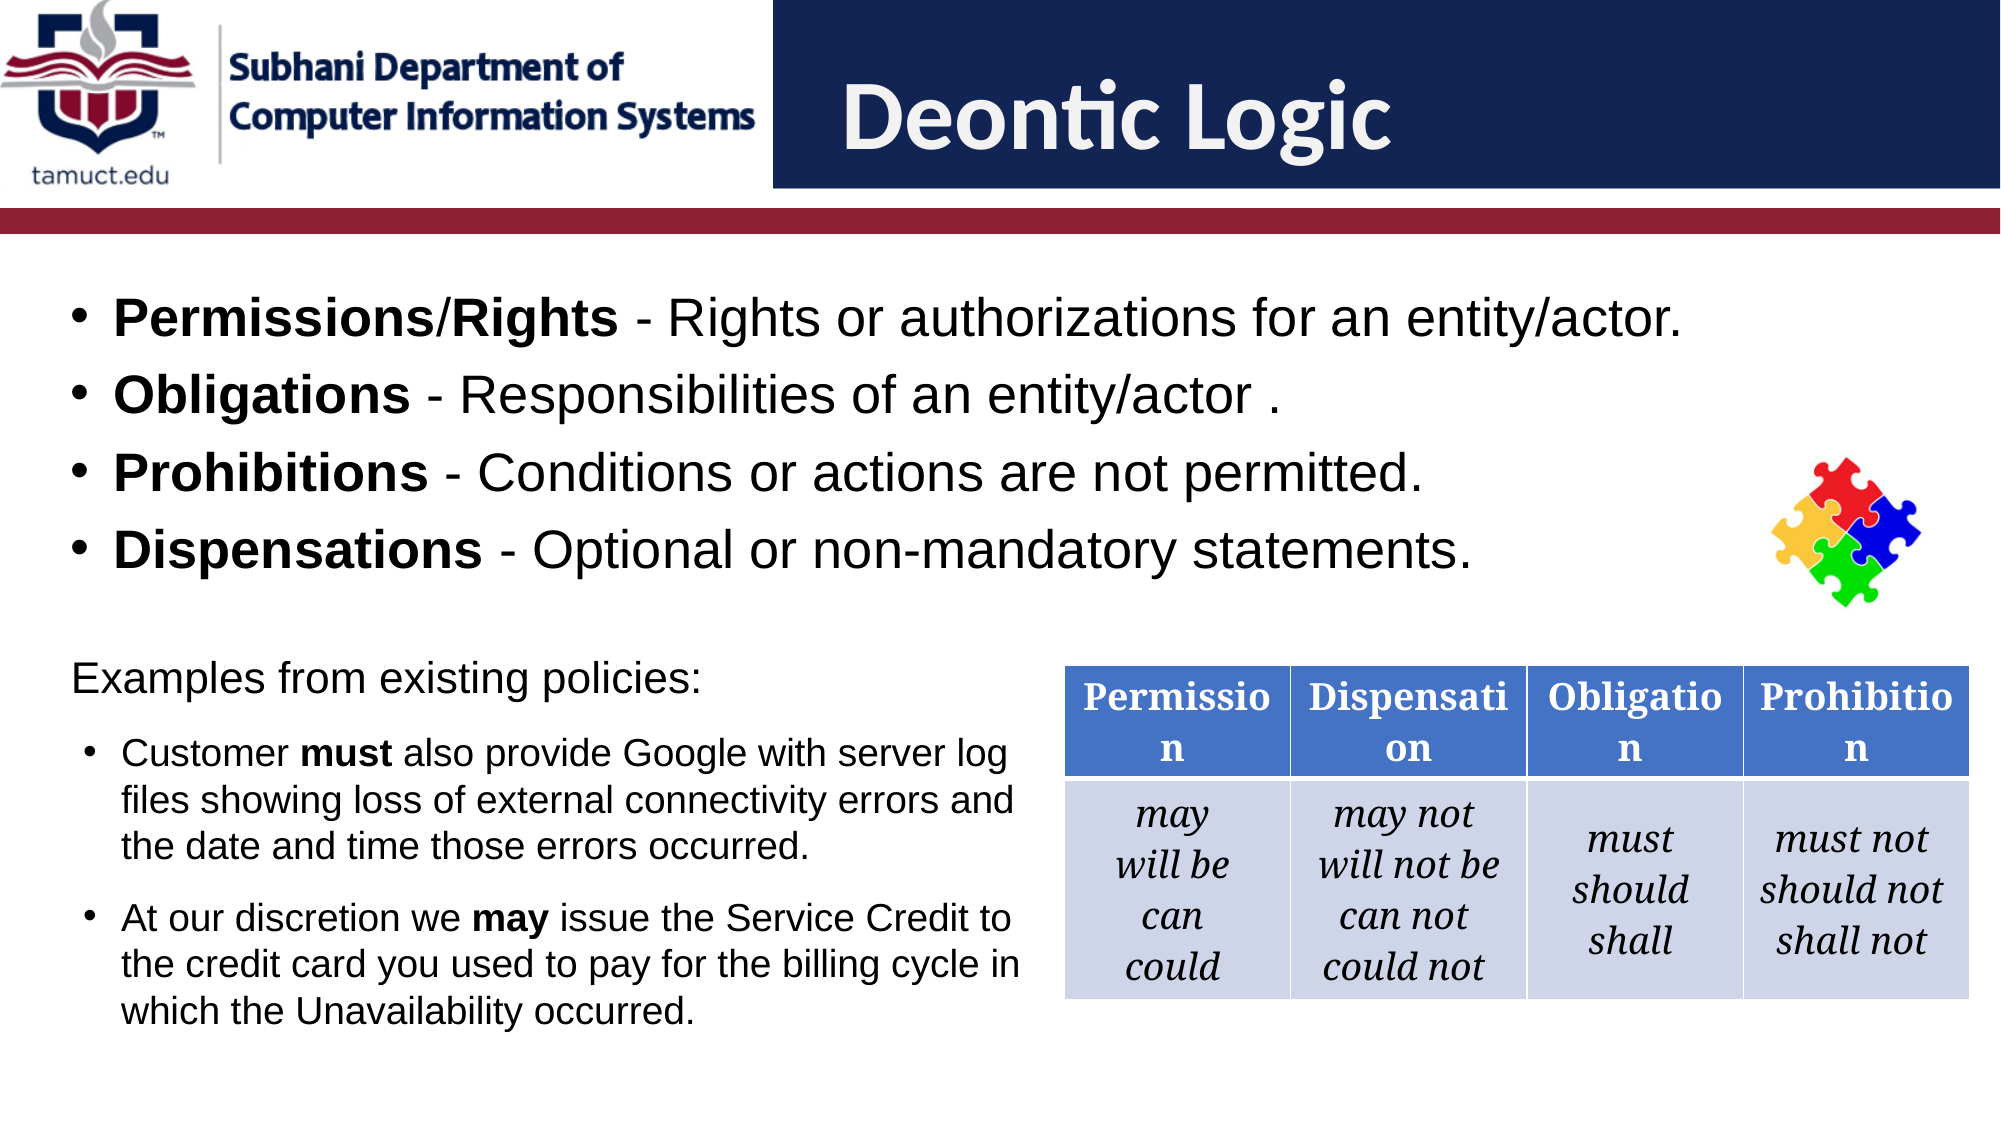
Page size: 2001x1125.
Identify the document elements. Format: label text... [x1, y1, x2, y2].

table_cell may will be can could [1065, 781, 1290, 999]
text_box Deontic Logic [827, 42, 1408, 177]
table_header Obligation [1528, 666, 1743, 776]
table_header Permission [1065, 666, 1290, 776]
table_header Prohibition [1744, 666, 1969, 776]
table_header Dispensation [1291, 666, 1526, 776]
table_cell must should shall [1528, 781, 1743, 999]
table_cell must not should not shall not [1744, 781, 1969, 999]
table_cell may not will not be can not could not [1291, 781, 1526, 999]
text_box Permissions/Rights - Rights or authorizations for an entity/actor. Obligations - Responsibilities of an entity/actor . Prohibitions - Conditions or actions are not permitted. Dispensations - Optional or non-mandatory statements. [56, 267, 1897, 552]
text_box Examples from existing policies: Customer must also provide Google with server log files showing loss of external connectivity errors and the date and time those errors occurred. At our discretion we may issue the Service Credit to the credit card you used to pay for the billing cycle in which the Unavailability occurred. [56, 634, 1064, 1008]
picture [0, 0, 2001, 1125]
